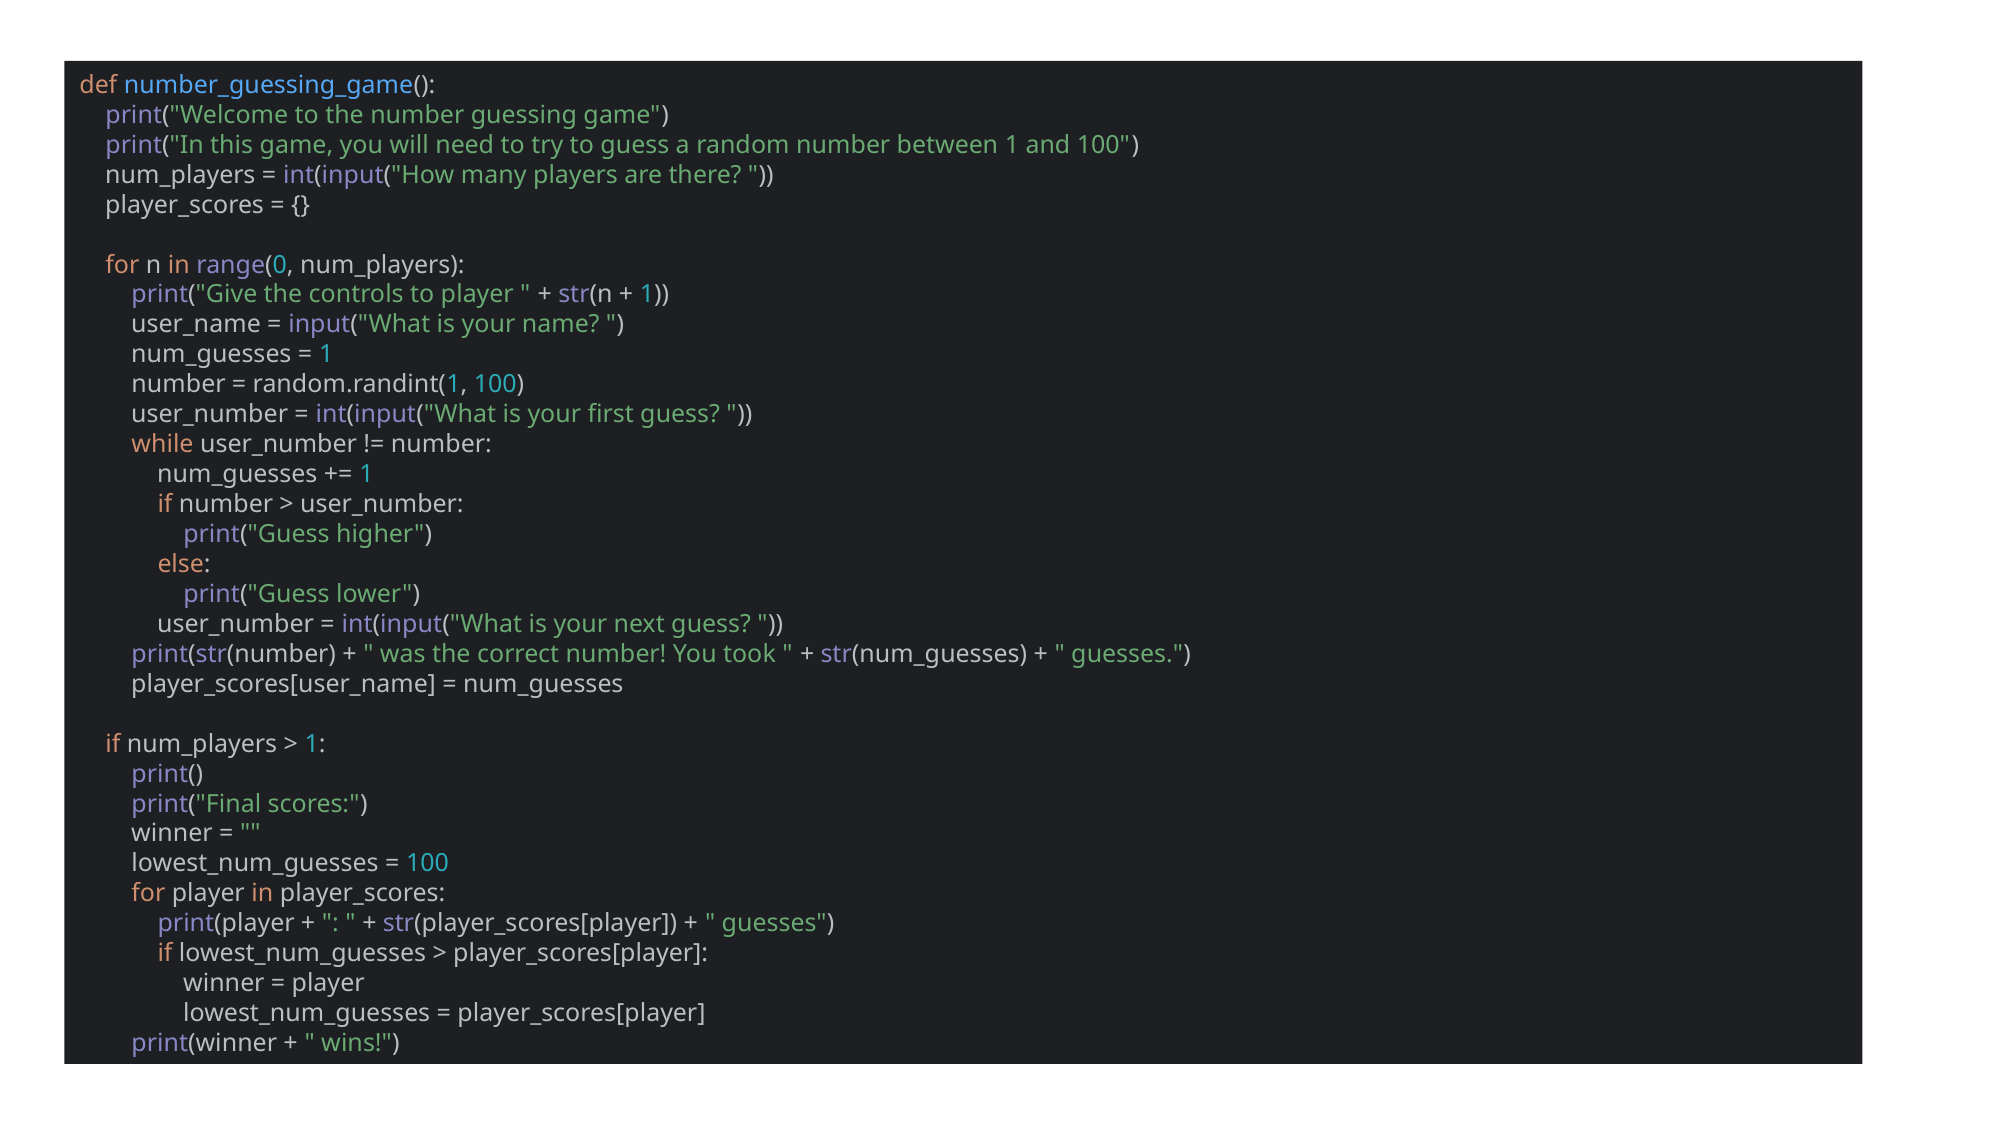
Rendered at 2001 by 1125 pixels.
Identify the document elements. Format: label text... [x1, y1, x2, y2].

list def number_guessing_game(): print("Welcome to the number guessing game") print("In this game, you will need to try to guess a random number between 1 and 100") num_players = int(input("How many players are there? ")) player_scores = {} for n in range(0, num_players): print("Give the controls to player " + str(n + 1)) user_name = input("What is your name? ") num_guesses = 1 number = random.randint(1, 100) user_number = int(input("What is your first guess? ")) while user_number != number: num_guesses += 1 if number > user_number: print("Guess higher") else: print("Guess lower") user_number = int(input("What is your next guess? ")) print(str(number) + " was the correct number! You took " + str(num_guesses) + " guesses.") player_scores[user_name] = num_guesses if num_players > 1: print() print("Final scores:") winner = "" lowest_num_guesses = 100 for player in player_scores: print(player + ": " + str(player_scores[player]) + " guesses") if lowest_num_guesses > player_scores[player]: winner = player lowest_num_guesses = player_scores[player] print(winner + " wins!") [64, 60, 1863, 1064]
